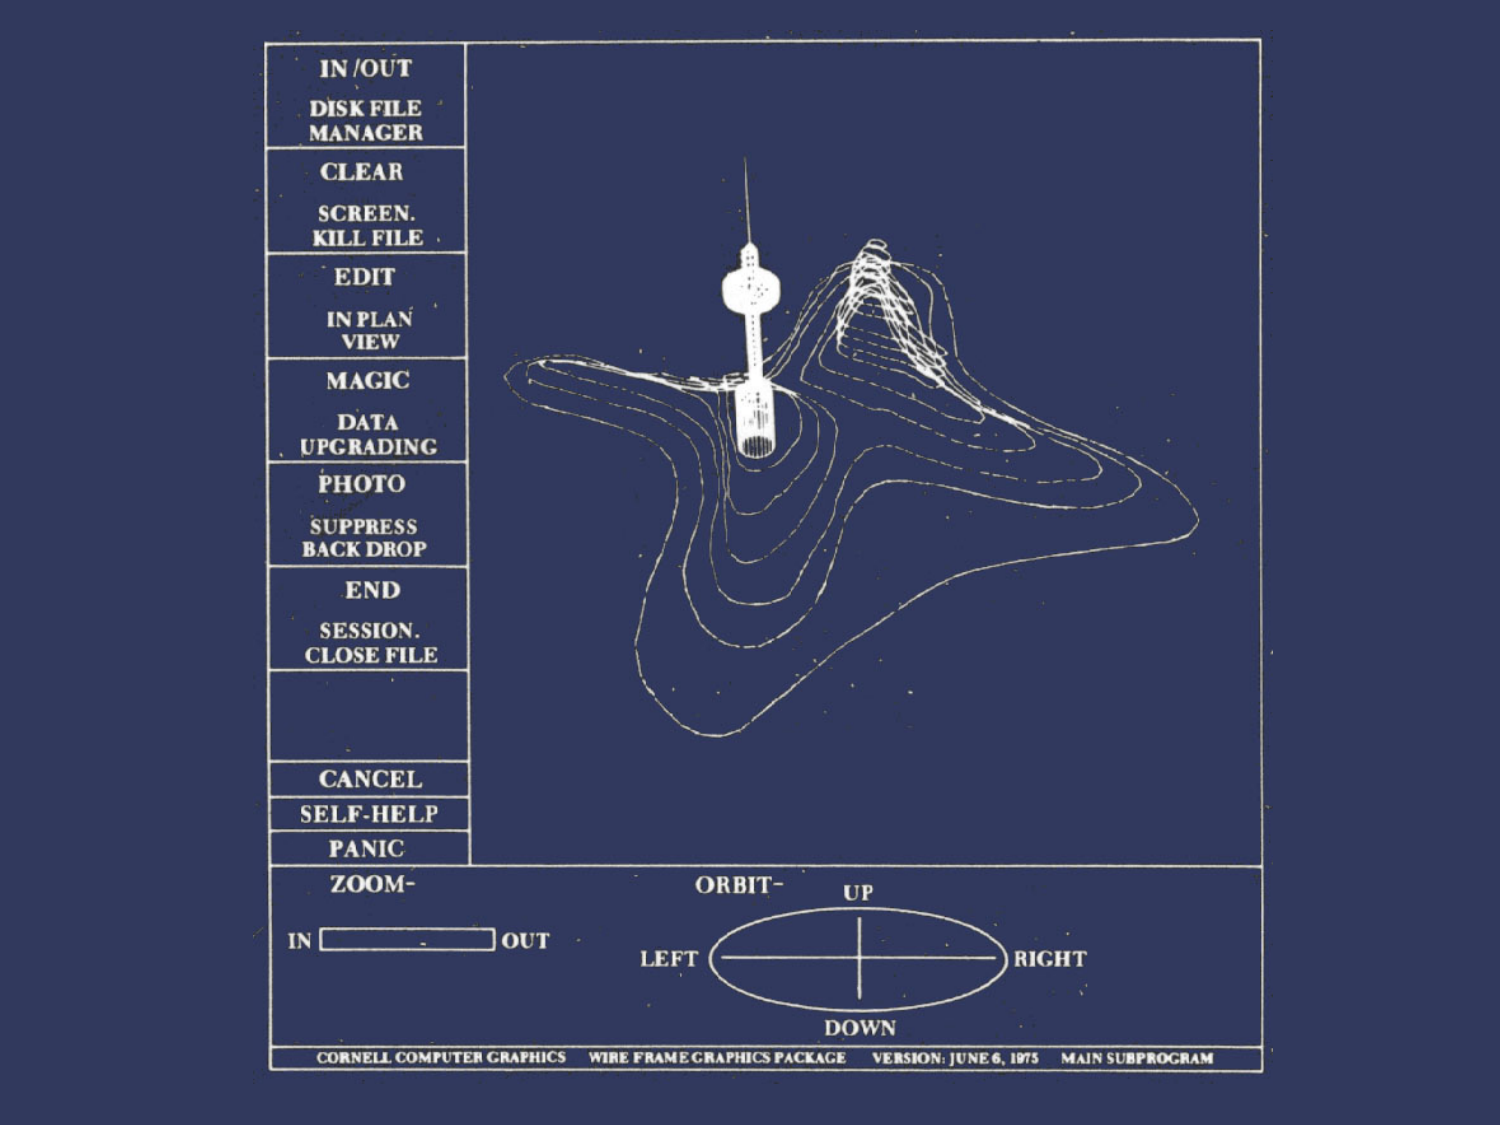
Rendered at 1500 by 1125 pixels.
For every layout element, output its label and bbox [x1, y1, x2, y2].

picture [253, 30, 1274, 1084]
